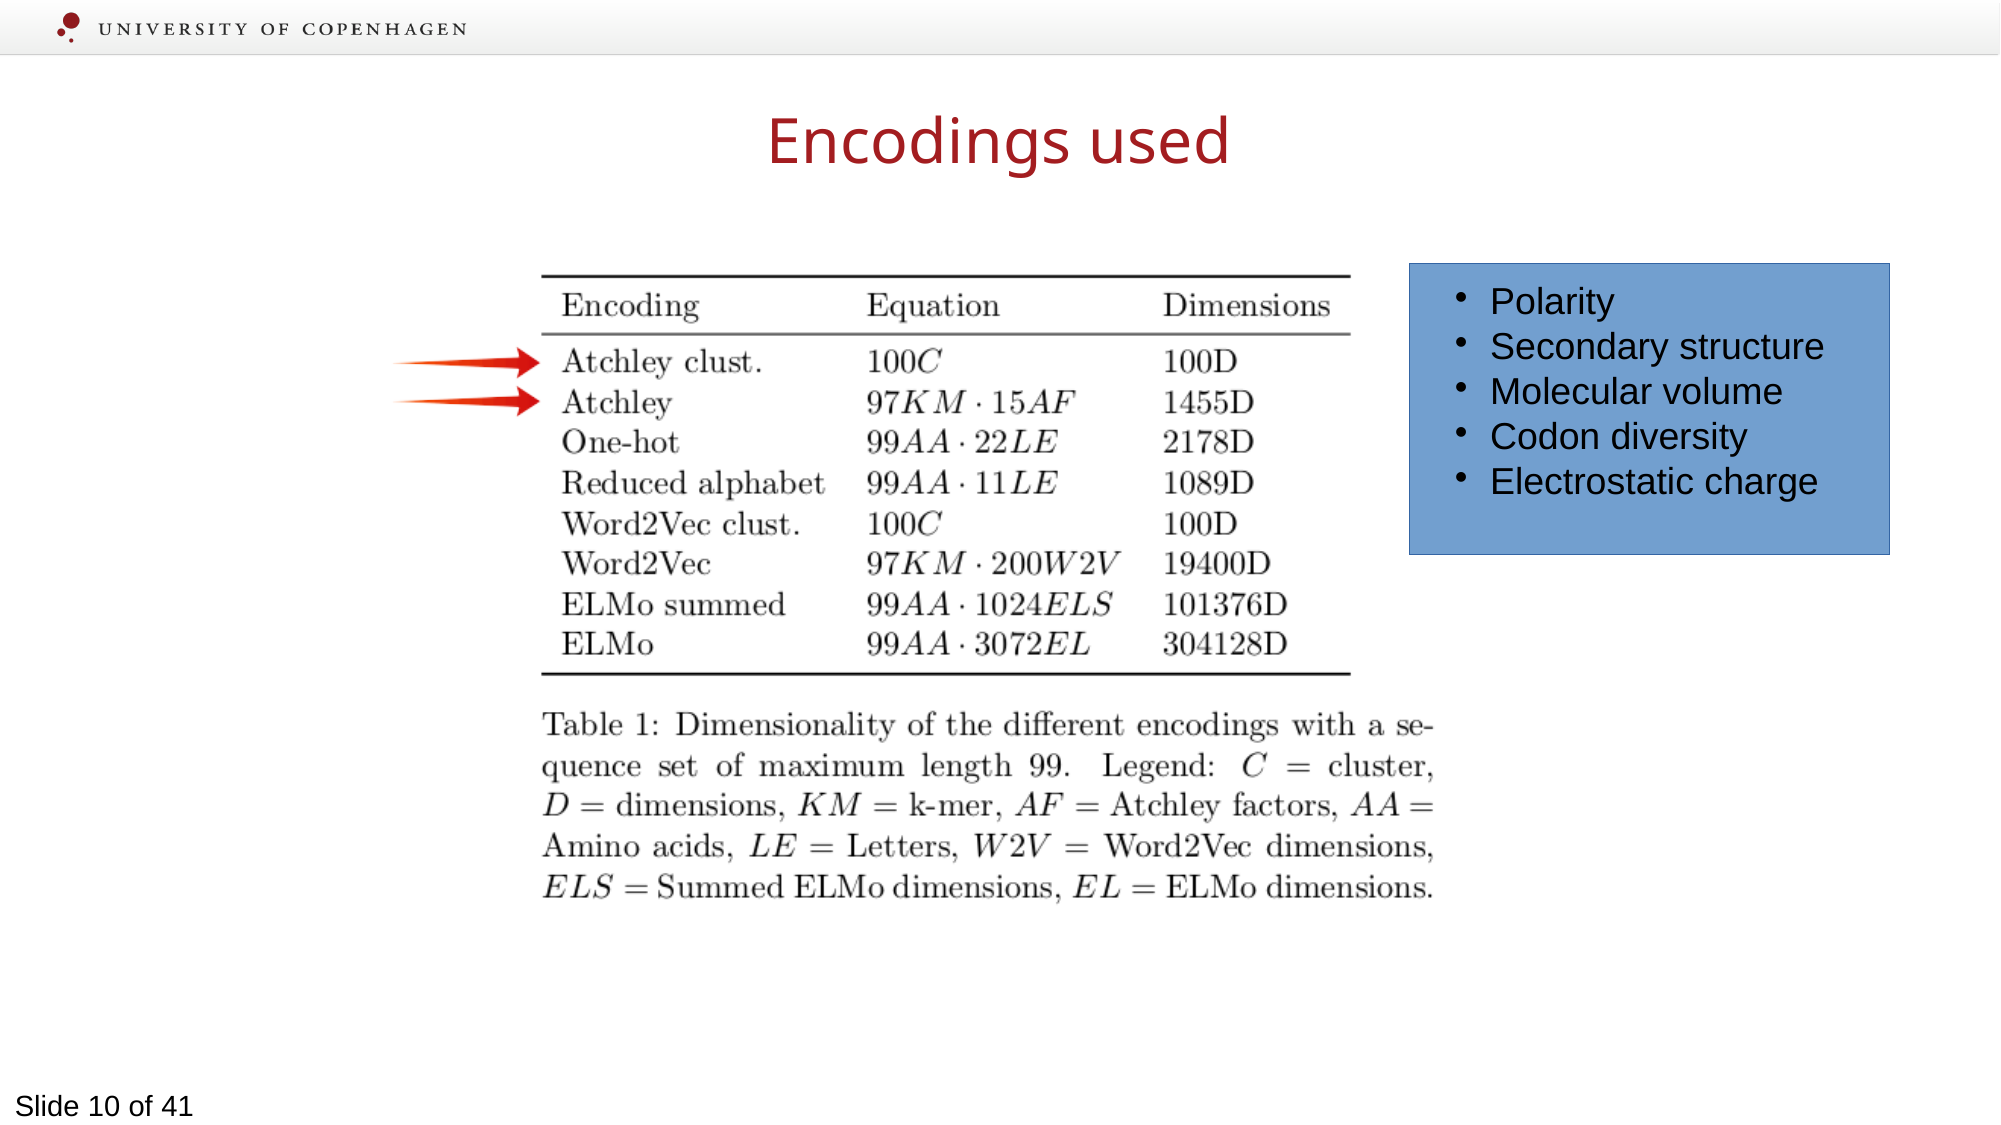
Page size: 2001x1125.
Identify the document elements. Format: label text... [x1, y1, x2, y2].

text_box [1469, 263, 1890, 269]
picture [389, 262, 1468, 916]
text_box [96, 101, 1903, 243]
picture [92, 15, 474, 41]
text_box Polarity Secondary structure Molecular volume Codon diversity Electrostatic charge [1472, 269, 1980, 579]
text_box Encodings used [99, 44, 1900, 233]
